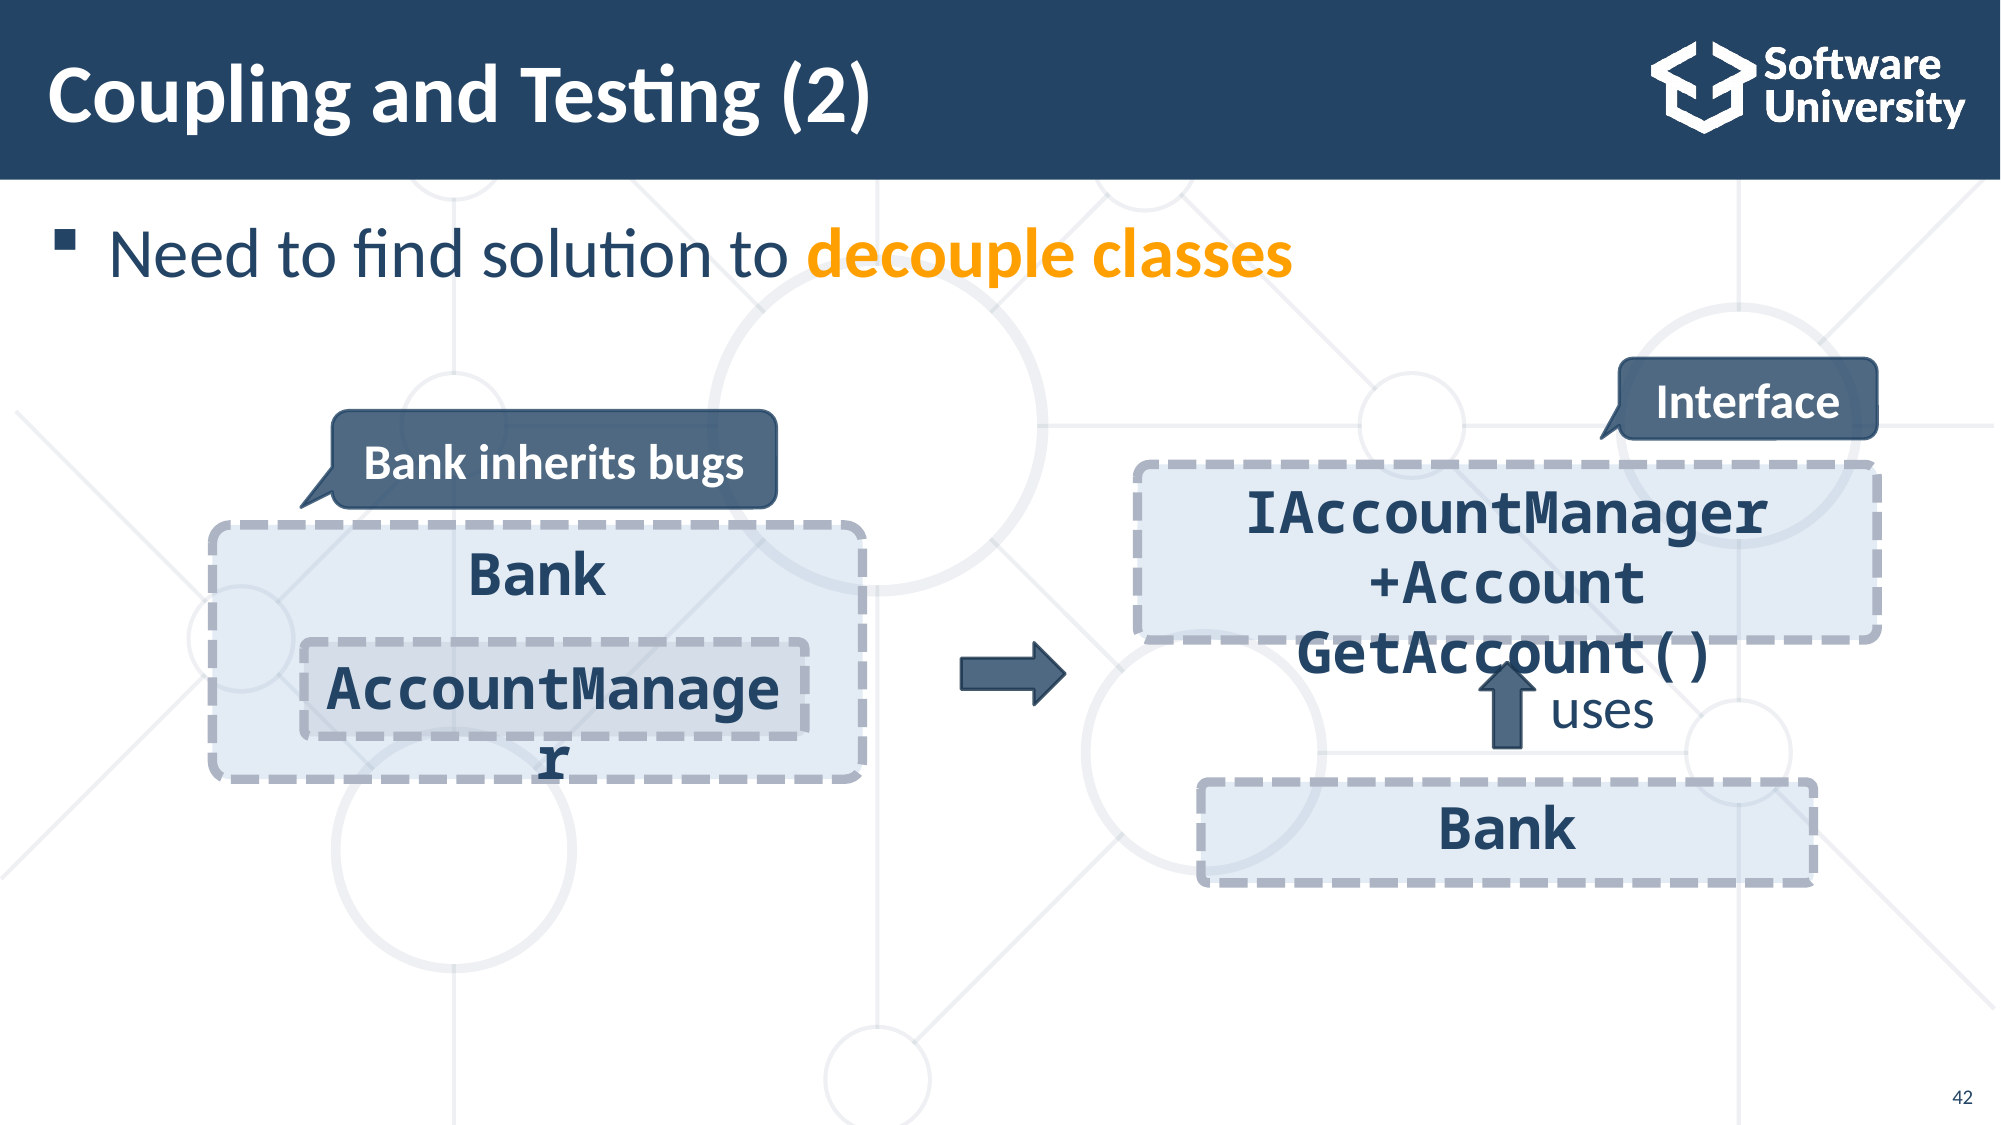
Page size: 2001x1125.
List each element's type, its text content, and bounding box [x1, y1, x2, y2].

text_box AccountManager [301, 639, 808, 739]
text_box Interface [1599, 356, 1880, 442]
text_box [959, 640, 1068, 707]
text_box Bank inherits bugs [299, 408, 779, 511]
slide_number 42 [1927, 1067, 1989, 1117]
list Need to find solution to decouple classes [31, 196, 1970, 1104]
picture [1651, 41, 1966, 134]
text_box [1137, 464, 1878, 884]
title Coupling and Testing (2) [31, 16, 1625, 162]
text_box Bank [210, 522, 865, 782]
